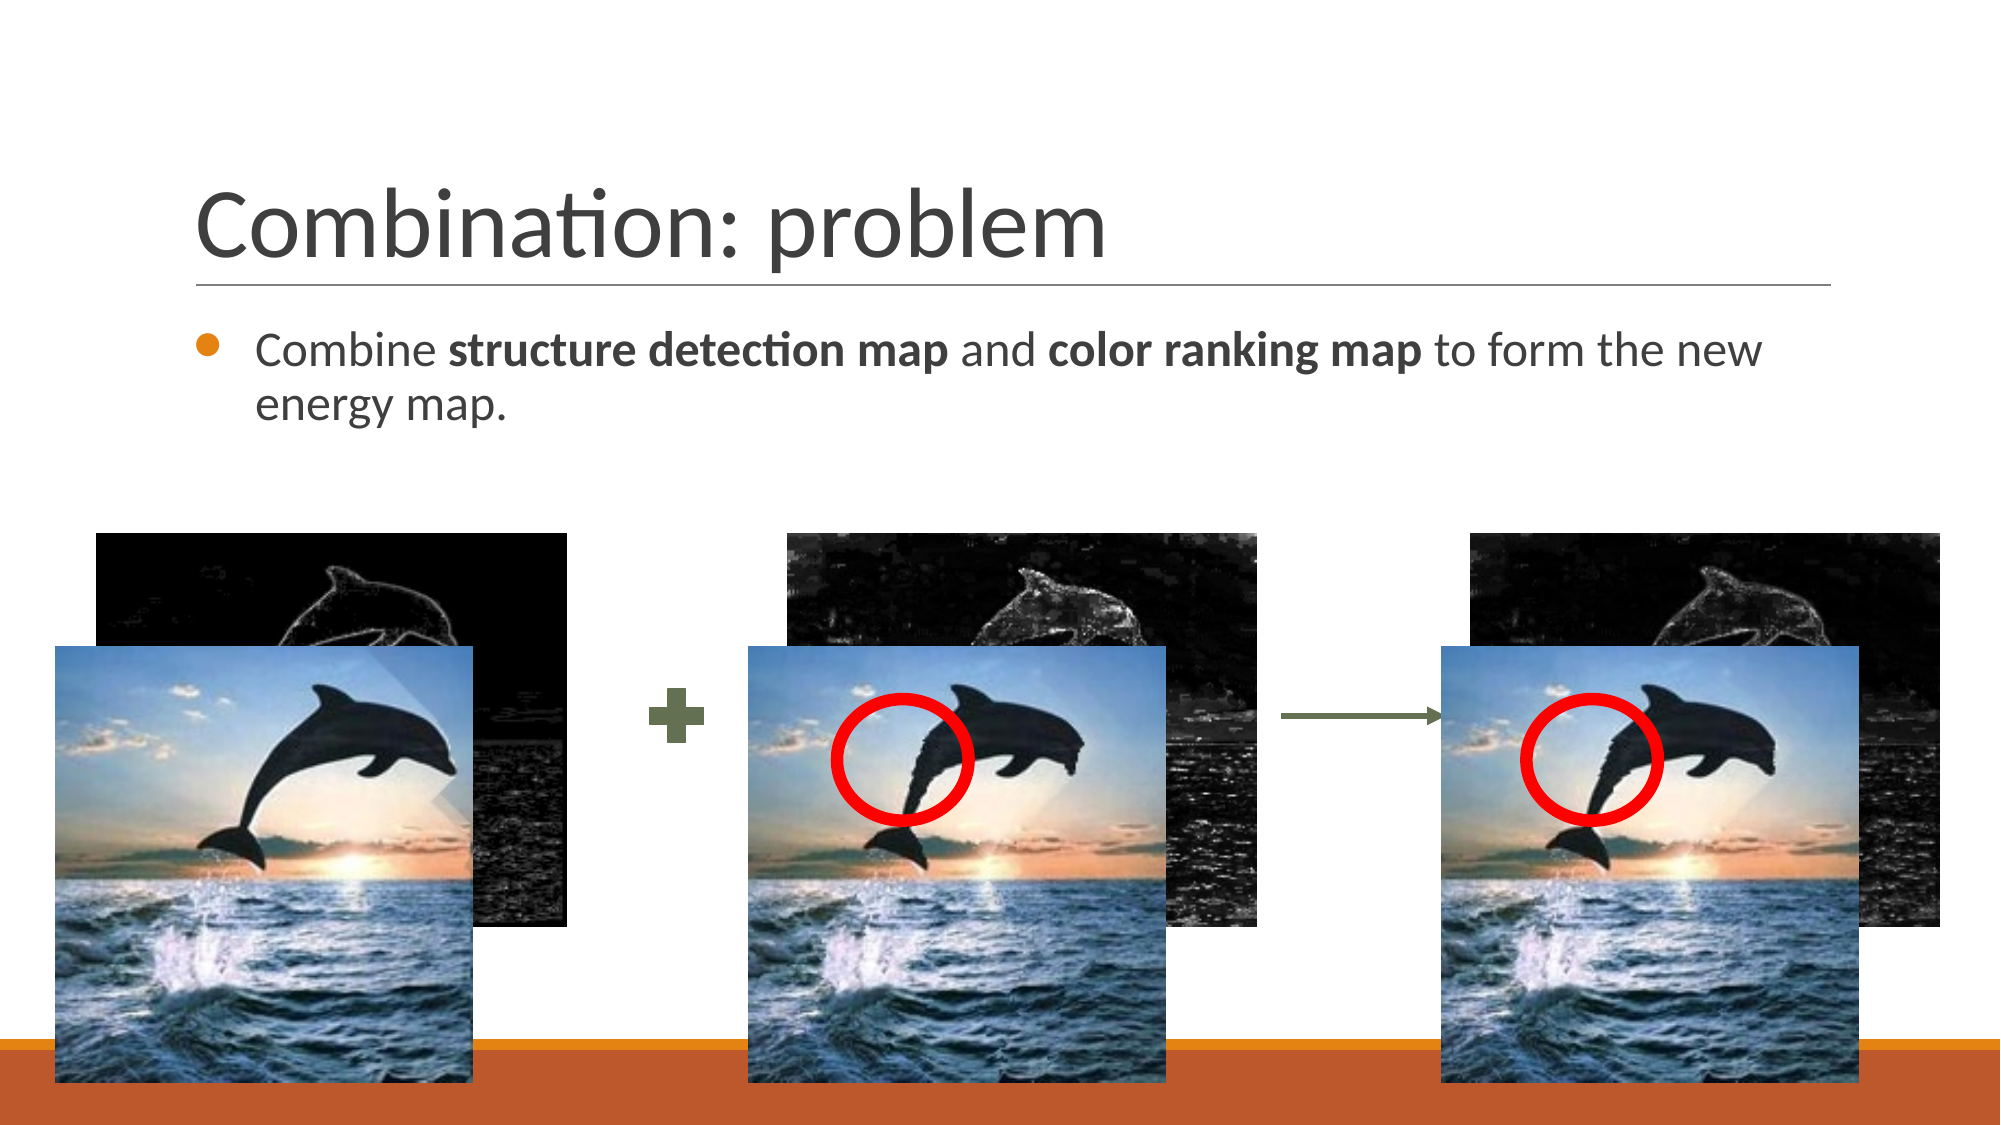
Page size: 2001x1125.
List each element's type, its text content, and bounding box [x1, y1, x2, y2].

title Combination: problem [180, 47, 1830, 285]
picture [54, 533, 567, 1084]
picture [748, 533, 1257, 1084]
text_box [650, 689, 704, 743]
picture [1441, 533, 1940, 1084]
list Combine structure detection map and color ranking map to form the new energy map. [180, 315, 1830, 976]
